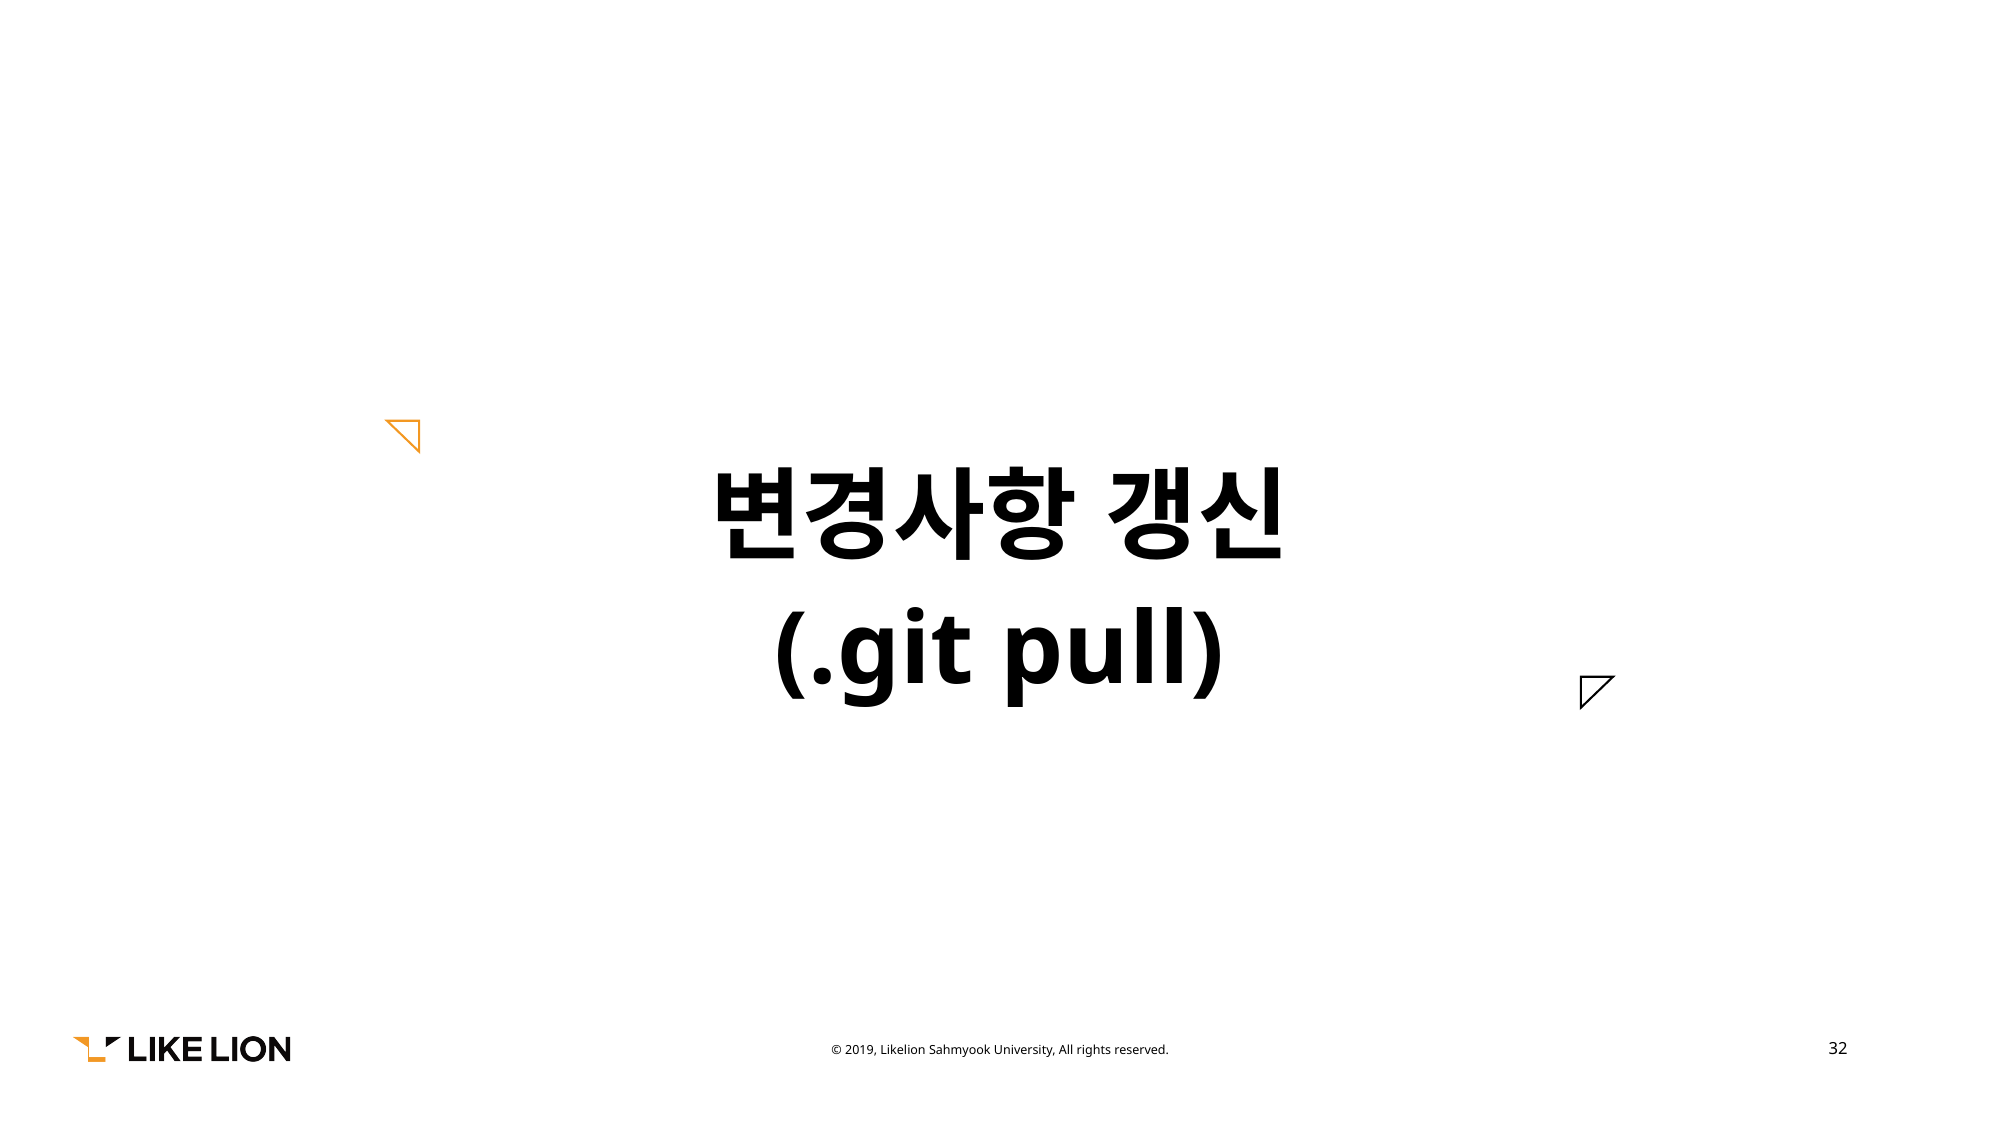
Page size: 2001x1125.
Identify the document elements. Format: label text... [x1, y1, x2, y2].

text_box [386, 420, 1613, 788]
slide_number 32 [1412, 1019, 1863, 1080]
picture [72, 1036, 291, 1064]
